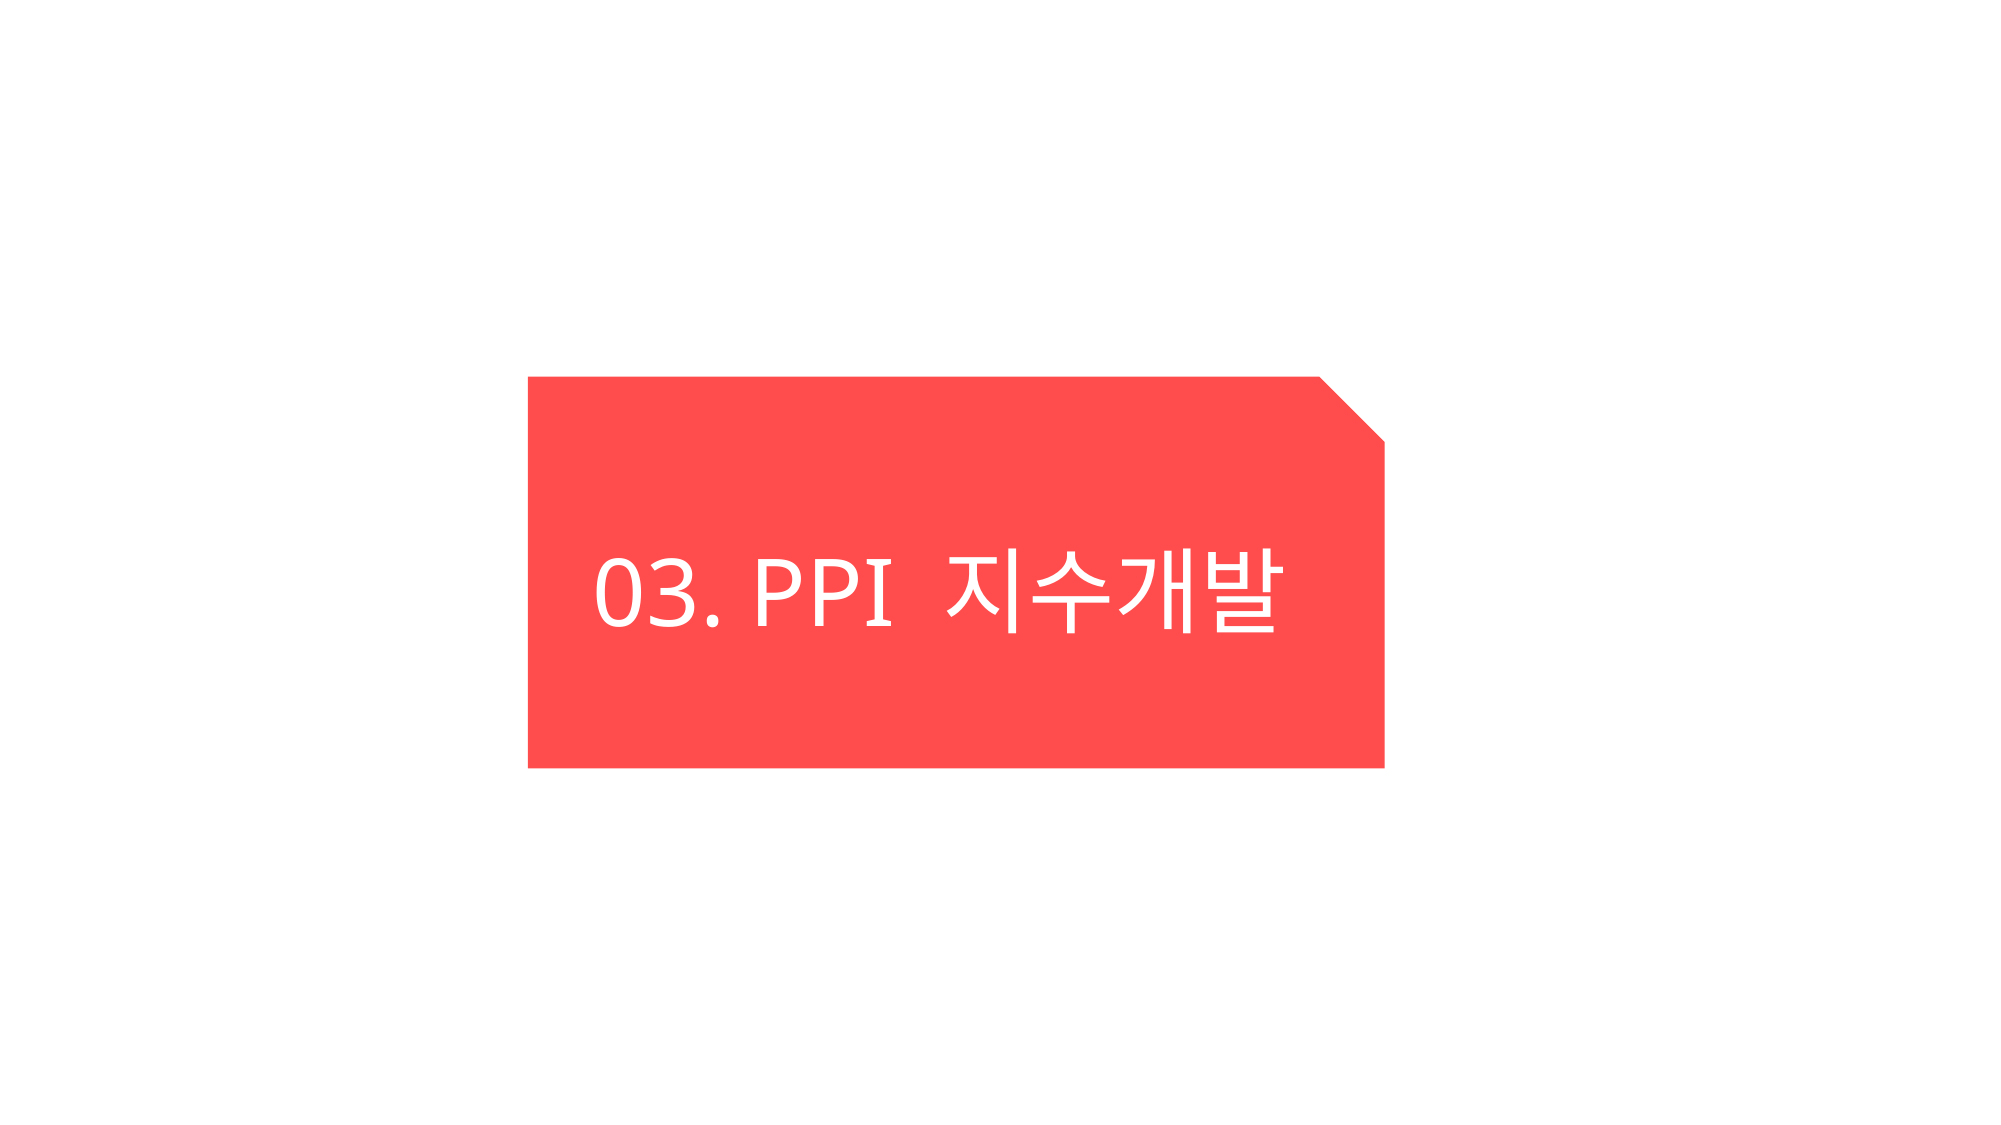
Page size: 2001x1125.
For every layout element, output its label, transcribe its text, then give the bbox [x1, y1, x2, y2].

text_box 03. PPI 지수개발 [526, 375, 1386, 770]
